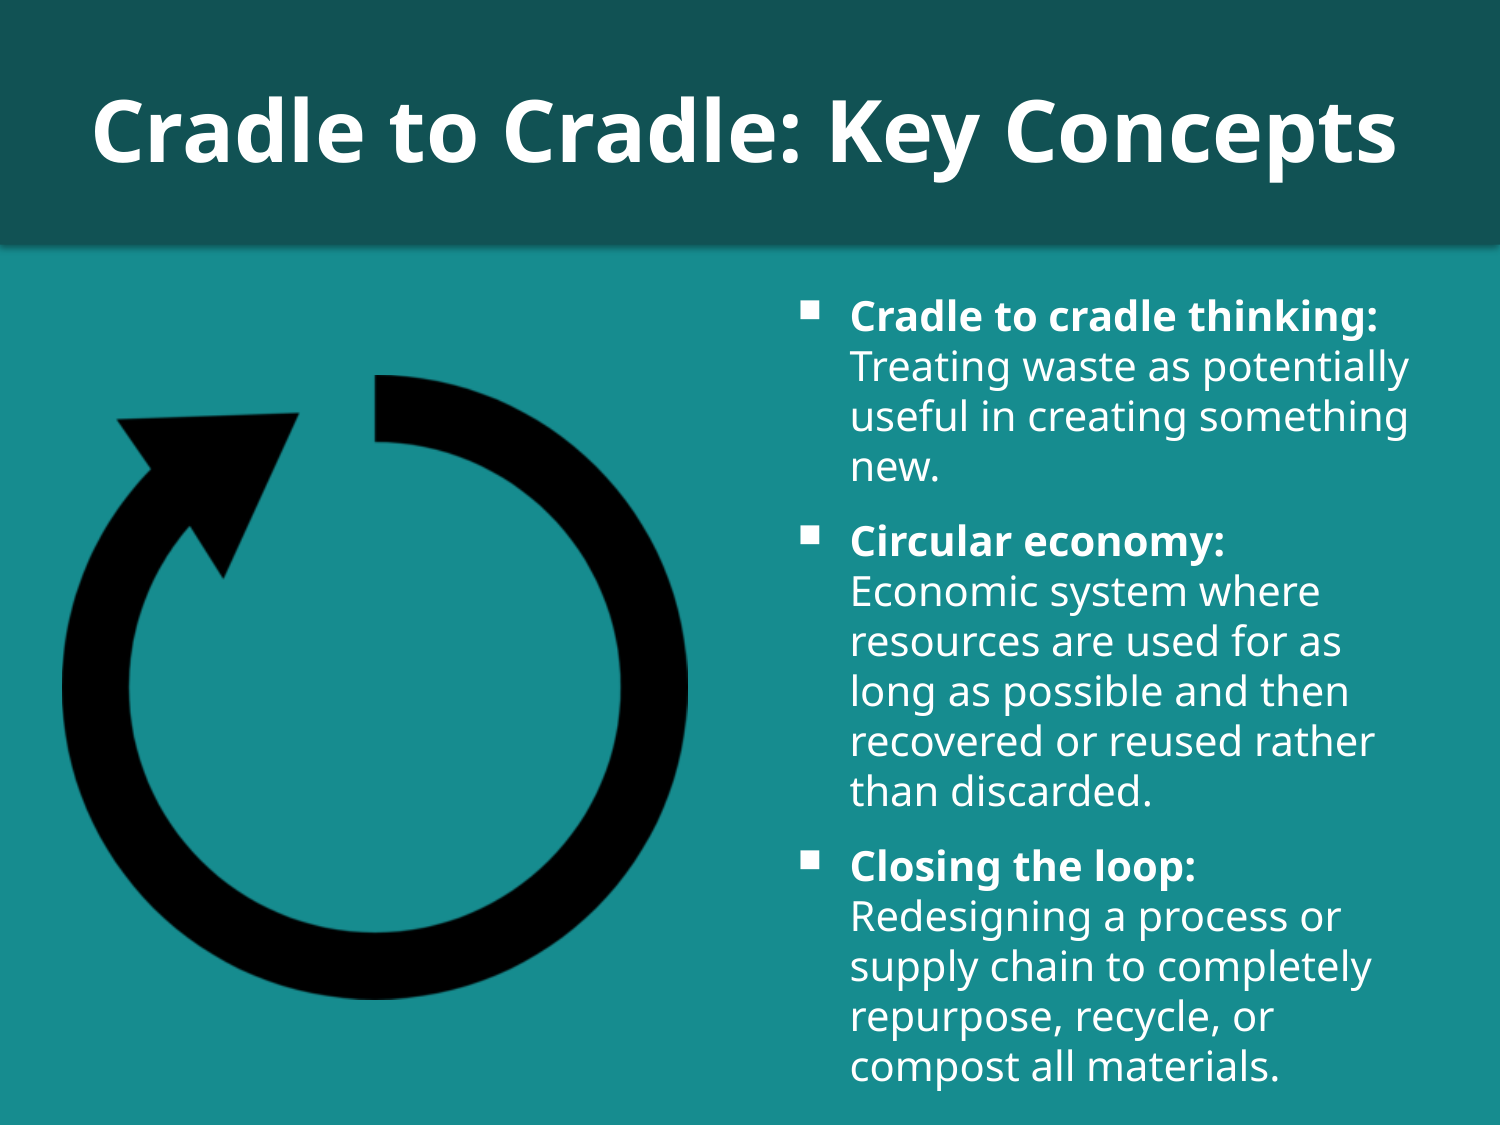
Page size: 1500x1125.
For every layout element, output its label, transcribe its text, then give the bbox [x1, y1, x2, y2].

title Cradle to Cradle: Key Concepts [75, 24, 1425, 231]
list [62, 374, 688, 1000]
list Cradle to cradle thinking: Treating waste as potentially useful in creating something new. Circular economy: Economic system where resources are used for as long as possible and then recovered or reused rather than discarded. Closing the loop: Redesigning a process or supply chain to completely repurpose, recycle, or compost all materials. [762, 275, 1438, 1100]
